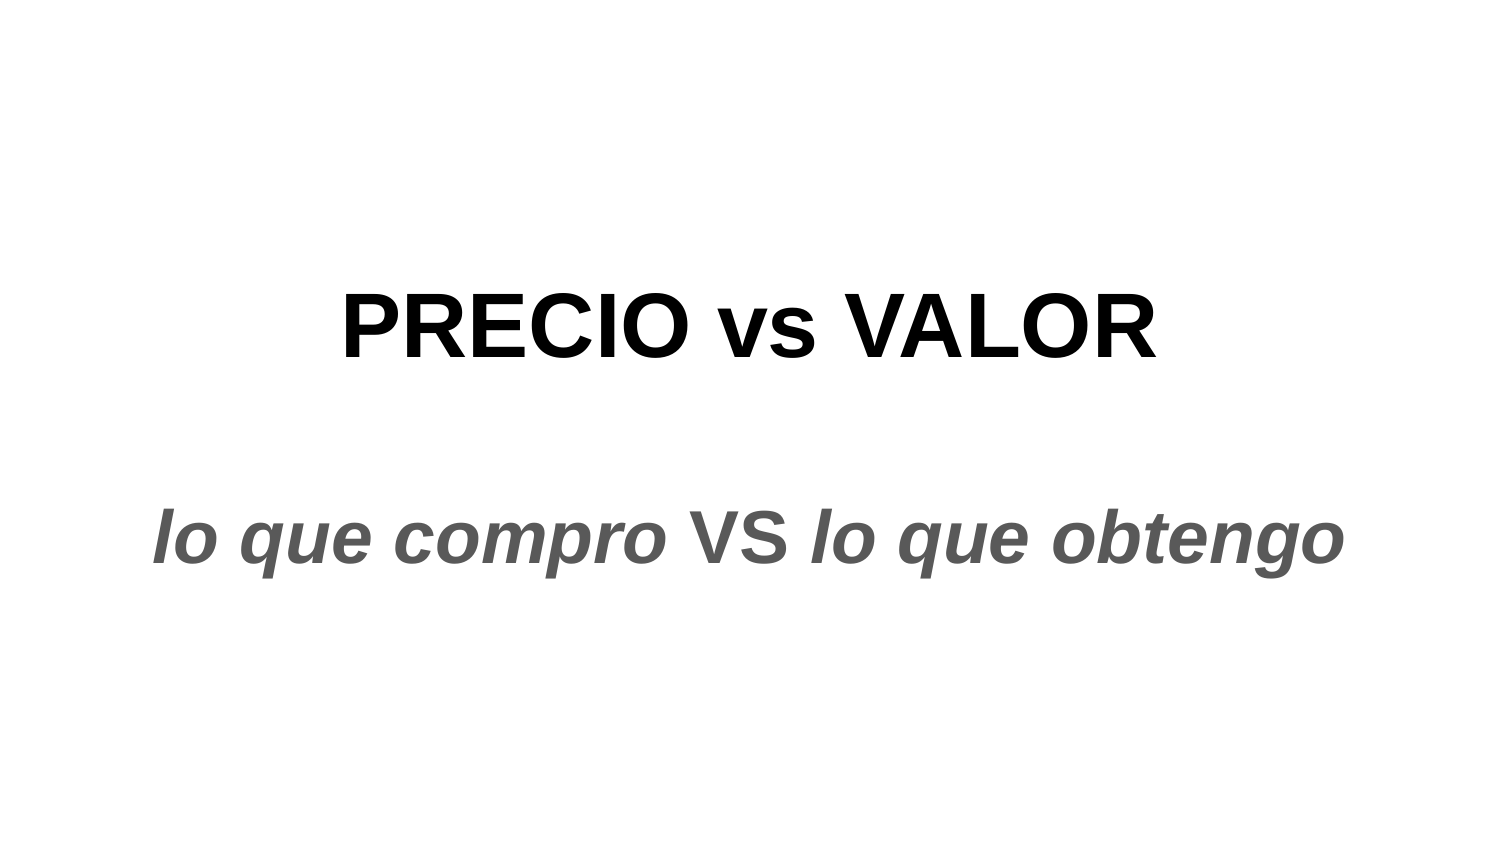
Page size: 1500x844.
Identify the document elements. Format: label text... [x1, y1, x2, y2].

title PRECIO vs VALOR lo que compro VS lo que obtengo [51, 352, 1449, 491]
